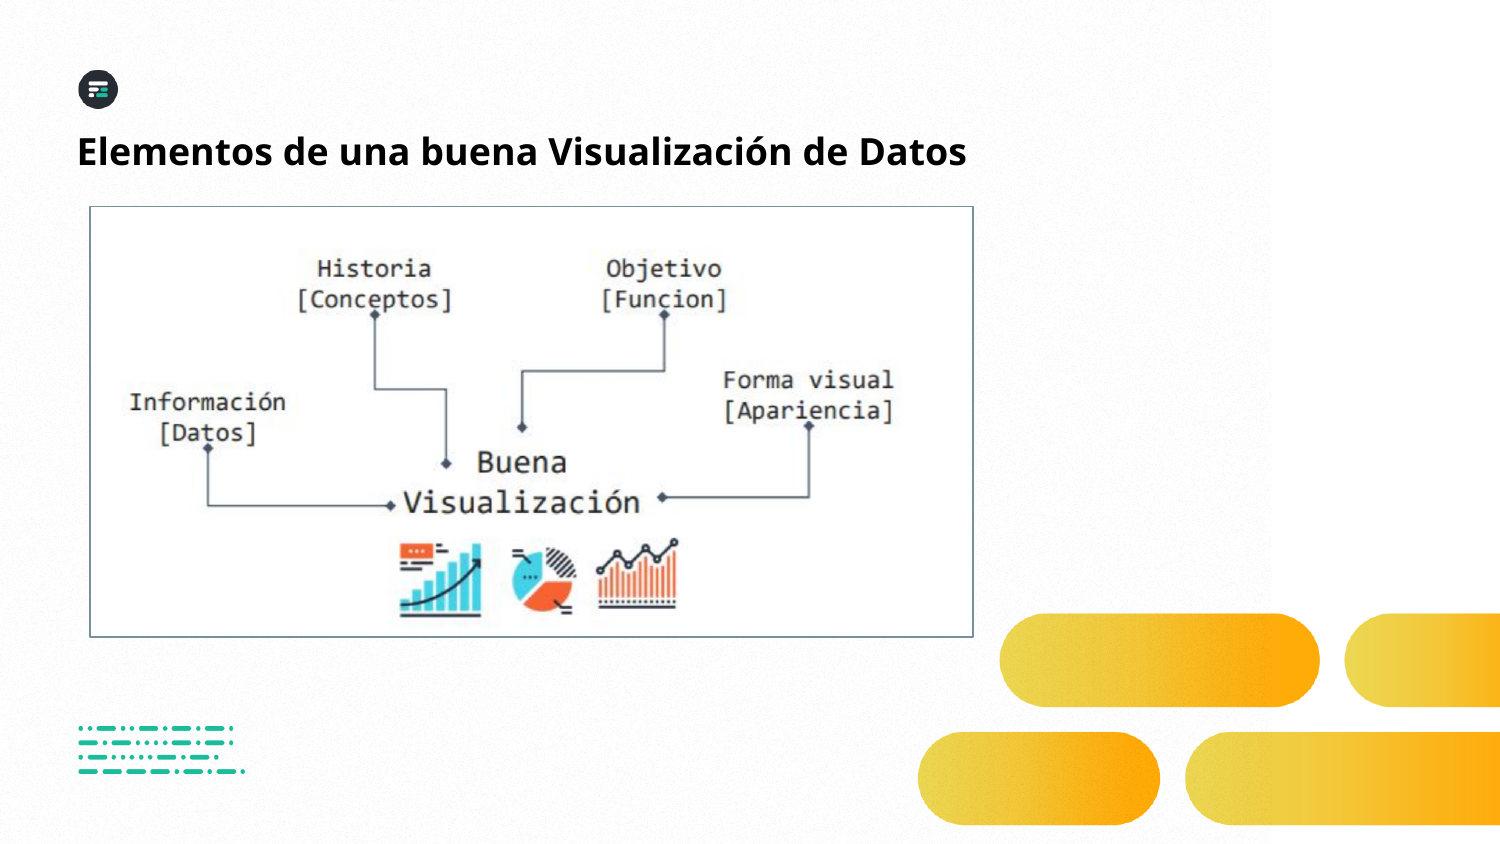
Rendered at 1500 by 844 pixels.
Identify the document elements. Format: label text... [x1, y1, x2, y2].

picture [0, 0, 1500, 844]
list Elementos de una buena Visualización de Datos [0, 99, 1166, 196]
